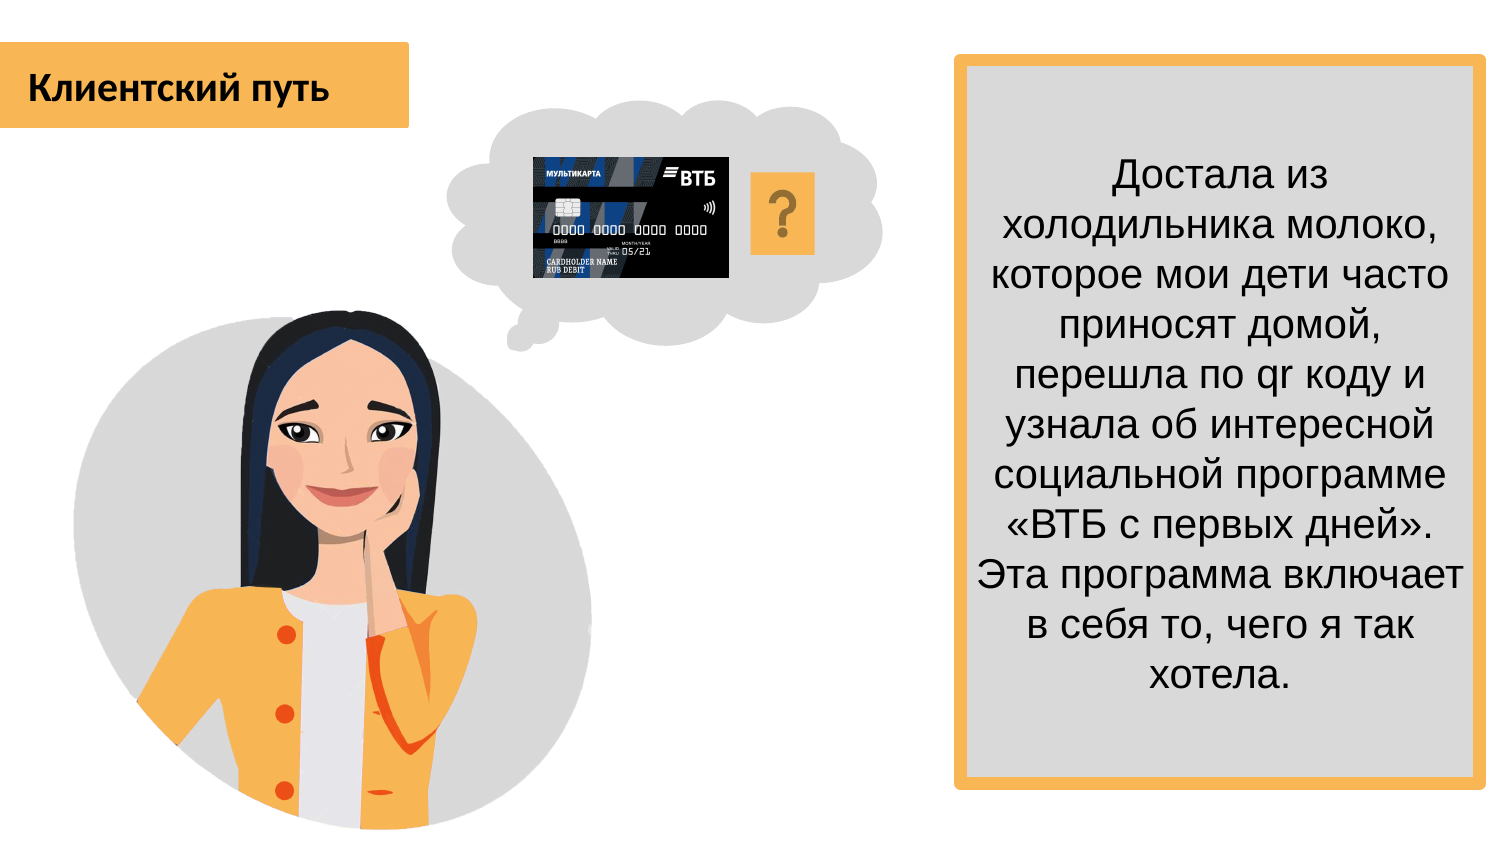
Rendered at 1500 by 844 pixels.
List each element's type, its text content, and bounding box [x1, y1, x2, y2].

text_box [444, 98, 885, 348]
picture [532, 156, 729, 279]
text_box [0, 42, 409, 52]
text_box [0, 117, 409, 128]
text_box Достала из холодильника молоко, которое мои дети часто приносят домой, перешла по qr коду и узнала об интересной социальной программе «ВТБ с первых дней». Эта программа включает в себя то, чего я так хотела. [960, 59, 1480, 784]
picture [72, 309, 593, 830]
text_box Клиентский путь [0, 52, 420, 117]
text_box [748, 170, 817, 257]
